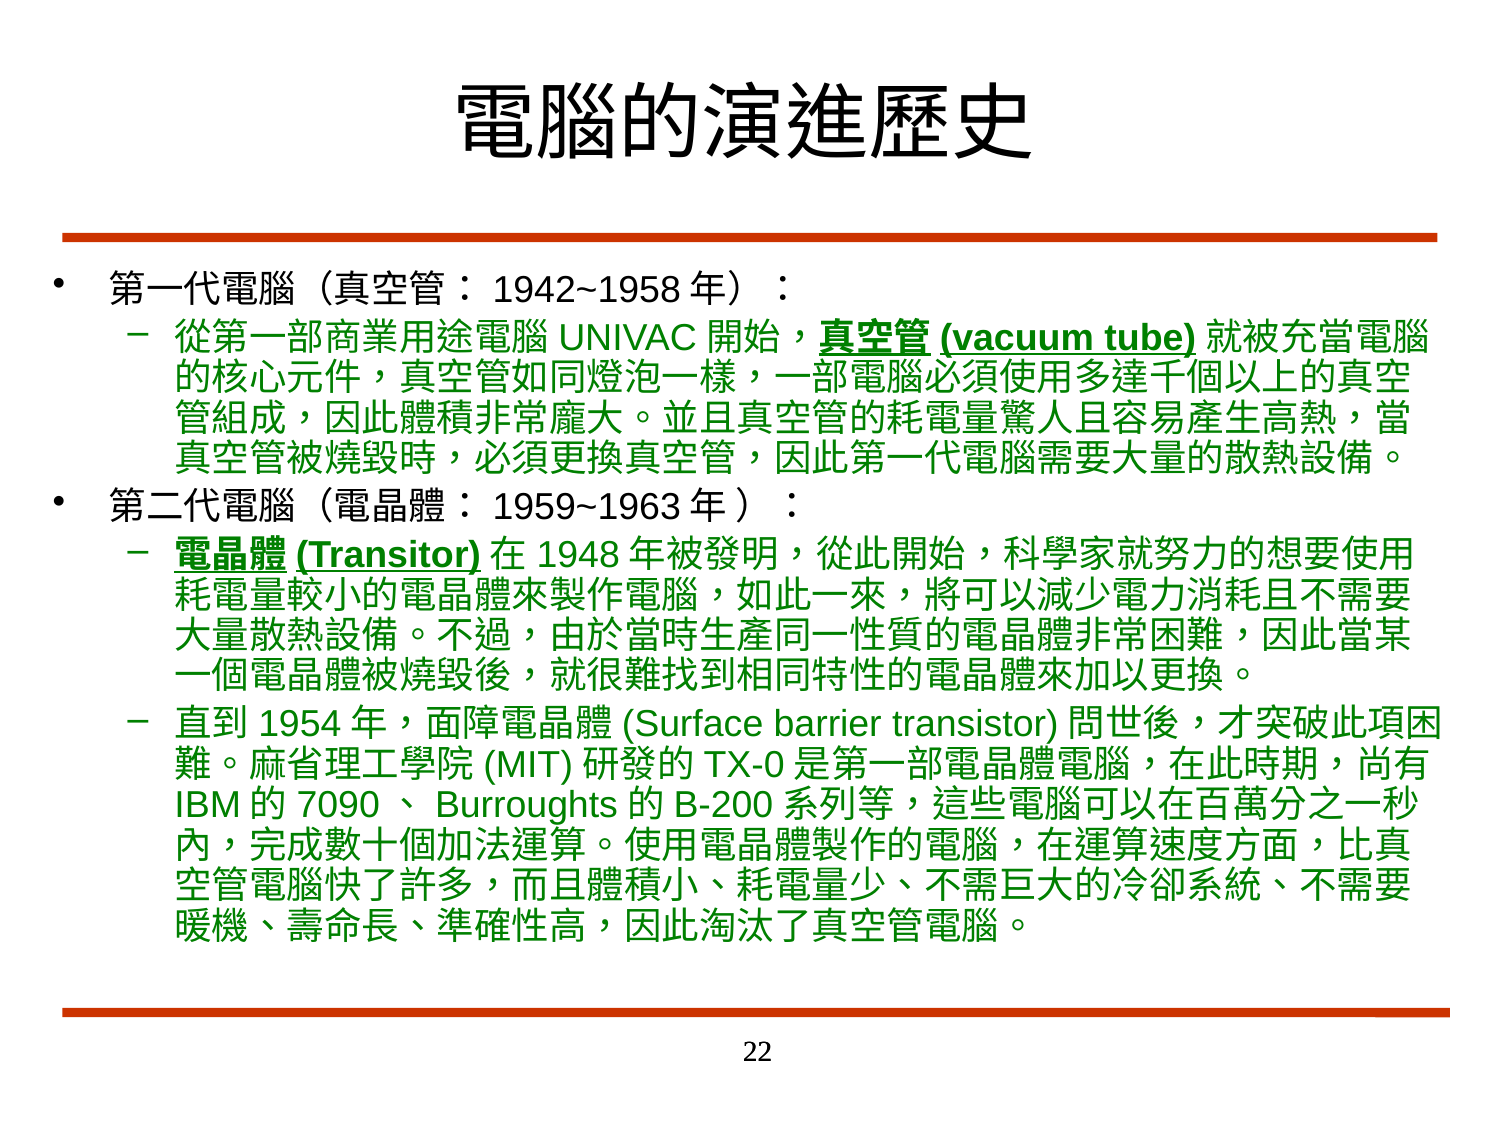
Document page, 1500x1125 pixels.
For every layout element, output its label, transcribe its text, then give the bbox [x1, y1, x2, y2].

list 第一代電腦（真空管：1942~1958年）： 從第一部商業用途電腦UNIVAC開始，真空管(vacuum tube)就被充當電腦的核心元件，真空管如同燈泡一樣，一部電腦必須使用多達千個以上的真空管組成，因此體積非常龐大。並且真空管的耗電量驚人且容易產生高熱，當真空管被燒毀時，必須更換真空管，因此第一代電腦需要大量的散熱設備。 第二代電腦（電晶體：1959~1963年 ）： 電晶體(Transitor)在1948年被發明，從此開始，科學家就努力的想要使用耗電量較小的電晶體來製作電腦，如此一來，將可以減少電力消耗且不需要大量散熱設備。不過，由於當時生產同一性質的電晶體非常困難，因此當某一個電晶體被燒毀後，就很難找到相同特性的電晶體來加以更換。 直到1954年，面障電晶體(Surface barrier transistor)問世後，才突破此項困難。麻省理工學院(MIT)研發的TX-0是第一部電晶體電腦，在此時期，尚有IBM的7090、Burroughts的B-200系列等，這些電腦可以在百萬分之一秒內，完成數十個加法運算。使用電晶體製作的電腦，在運算速度方面，比真空管電腦快了許多，而且體積小、耗電量少、不需巨大的冷卻系統、不需要暖機、壽命長、準確性高，因此淘汰了真空管電腦。 [37, 262, 1463, 988]
text_box 22 [474, 1024, 788, 1100]
title 電腦的演進歷史 [99, 50, 1388, 188]
